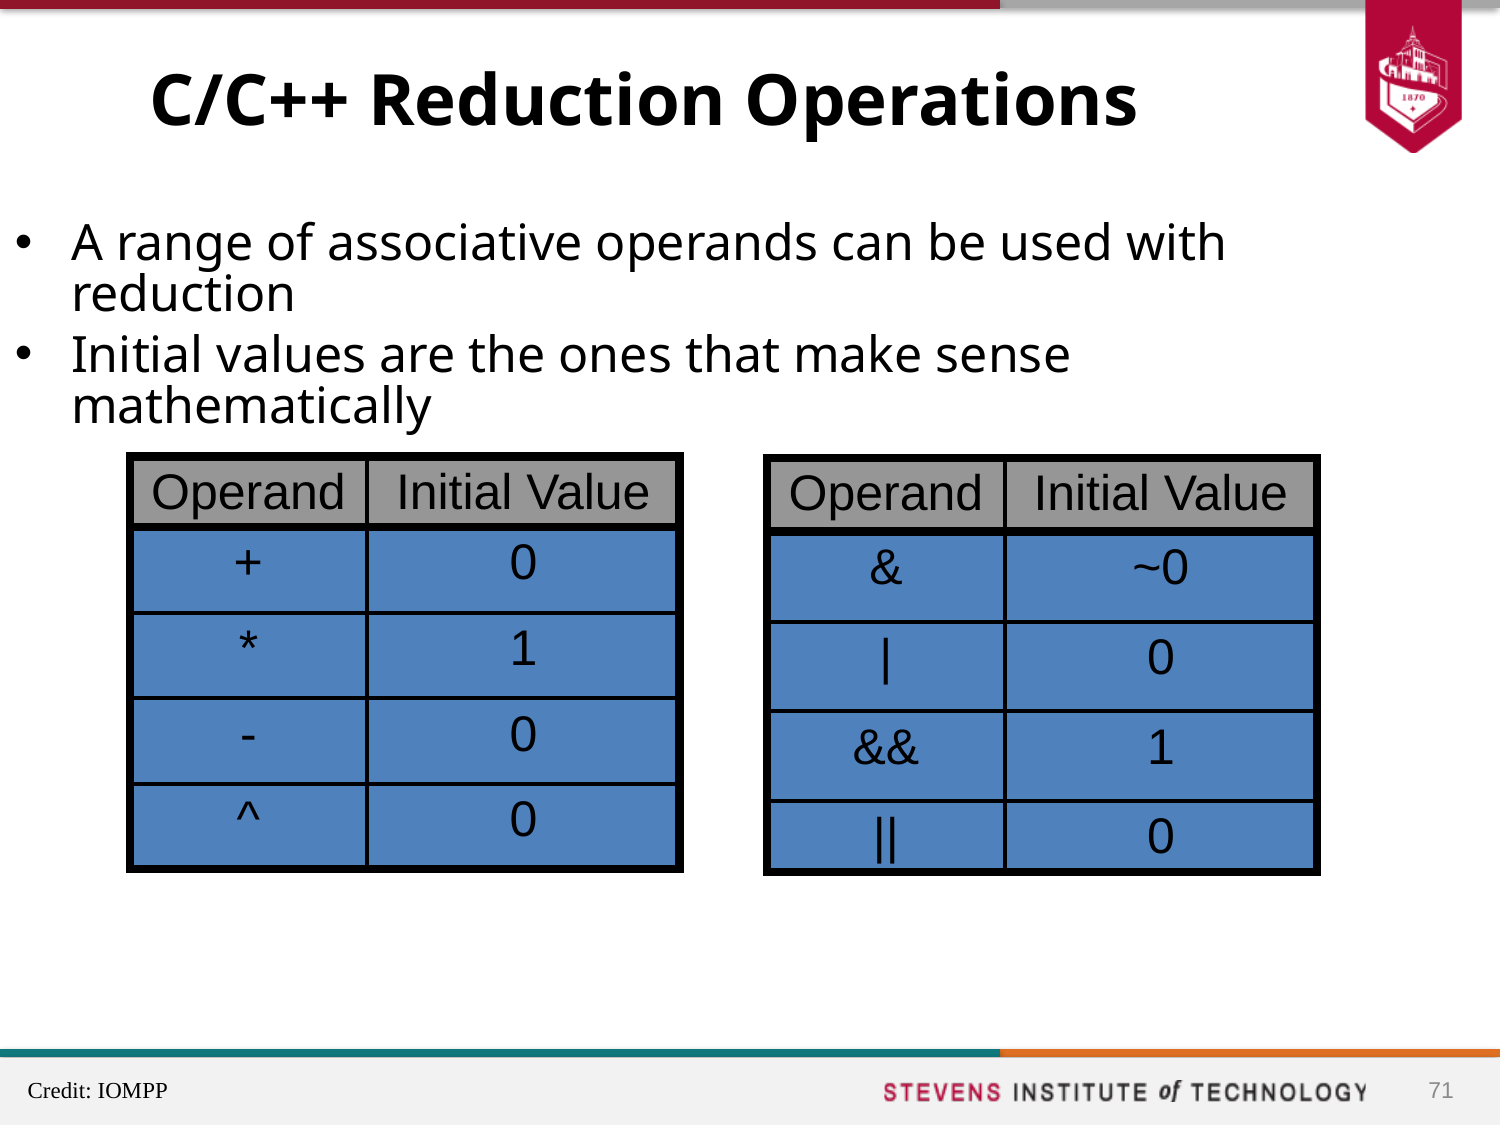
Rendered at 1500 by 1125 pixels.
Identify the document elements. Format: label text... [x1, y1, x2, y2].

table_cell 0 [1007, 803, 1313, 868]
table_header Operand [134, 461, 365, 523]
table_header Initial Value [369, 461, 675, 523]
table_cell - [134, 700, 365, 782]
table_cell 1 [1007, 713, 1313, 799]
text_box Credit: IOMPP [12, 1068, 183, 1111]
table_cell 0 [1007, 624, 1313, 709]
table_cell 0 [369, 700, 675, 782]
table_header Operand [771, 462, 1003, 527]
table_cell && [771, 713, 1003, 799]
table_cell ^ [134, 786, 365, 865]
list A range of associative operands can be used with reduction Initial values are the ones that make sense mathematically [0, 212, 1438, 380]
table_cell + [134, 531, 365, 611]
slide_number 71 [1401, 1059, 1481, 1120]
table_cell 1 [369, 615, 675, 696]
table_cell | [771, 624, 1003, 709]
table_cell 0 [369, 531, 675, 611]
table_cell 0 [369, 786, 675, 865]
title C/C++ Reduction Operations [134, 47, 1373, 150]
table_cell ~0 [1007, 536, 1313, 620]
table_cell * [134, 615, 365, 696]
table_cell || [771, 803, 1003, 868]
table_cell & [771, 536, 1003, 620]
table_header Initial Value [1007, 462, 1313, 527]
